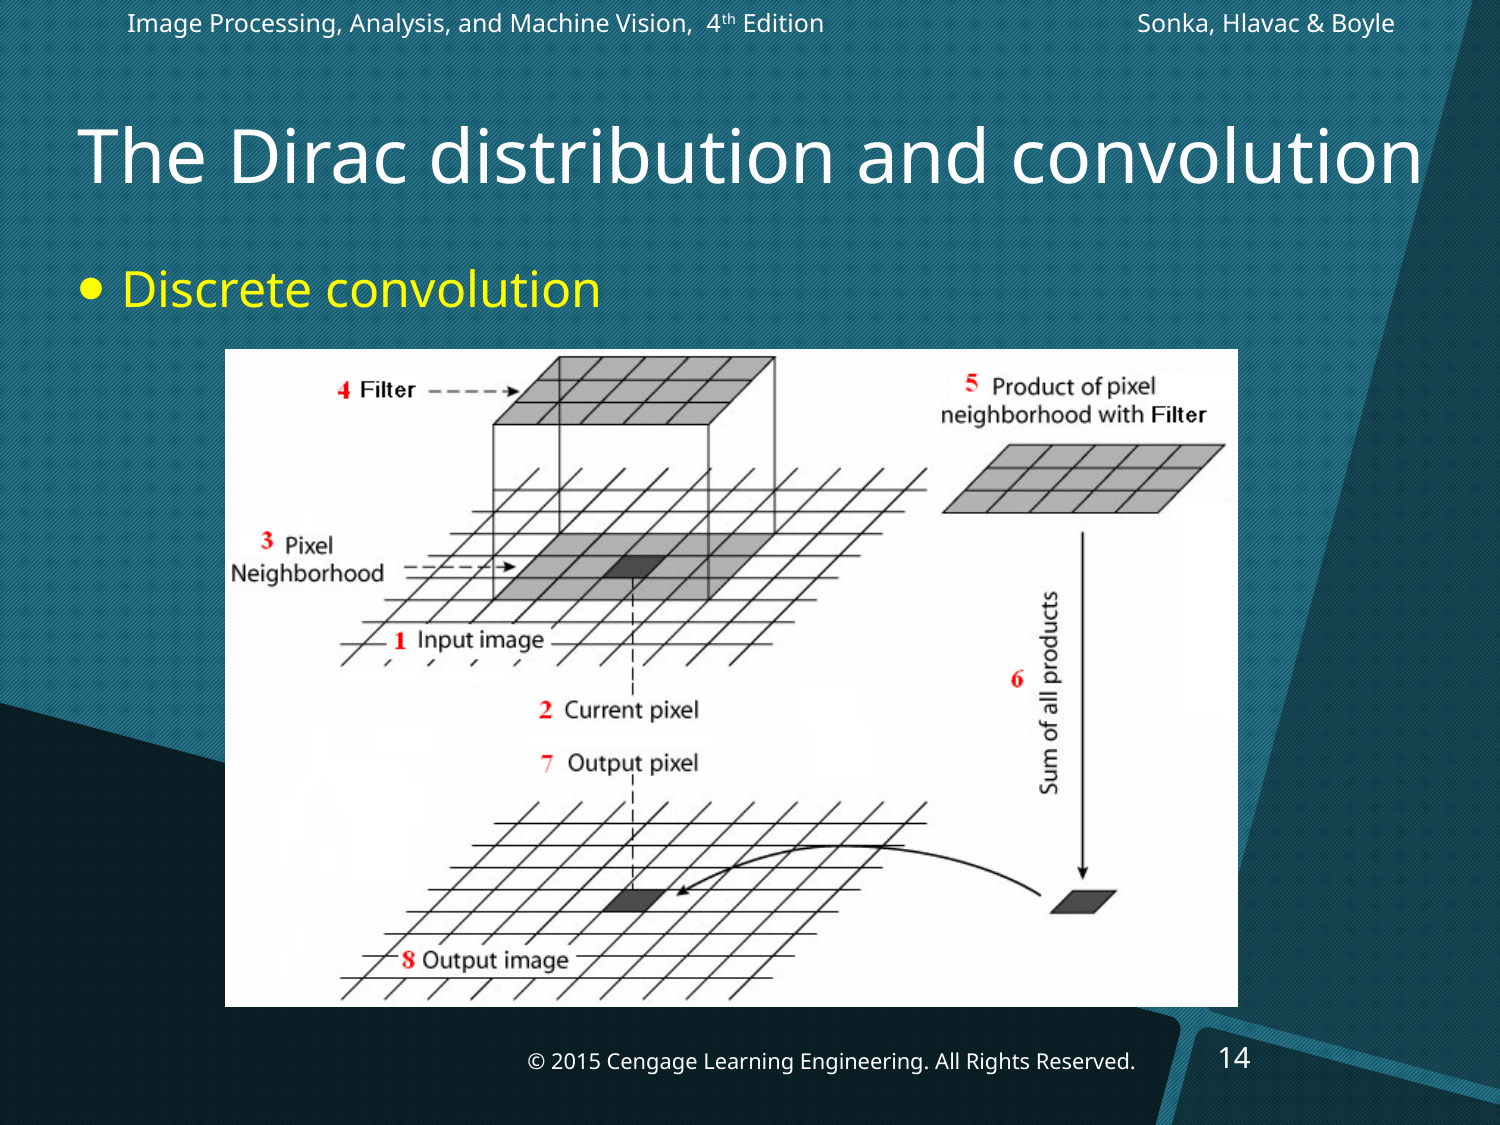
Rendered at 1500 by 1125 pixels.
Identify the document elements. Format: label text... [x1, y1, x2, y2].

footer © 2015 Cengage Learning Engineering. All Rights Reserved. [512, 1032, 1163, 1093]
list Discrete convolution [62, 249, 1463, 1007]
text_box Image Processing, Analysis, and Machine Vision, 4th Edition Sonka, Hlavac & Boyle [112, 0, 1413, 45]
title The Dirac distribution and convolution [62, 82, 1463, 225]
picture [224, 349, 1238, 1008]
slide_number 14 [1202, 1024, 1463, 1094]
